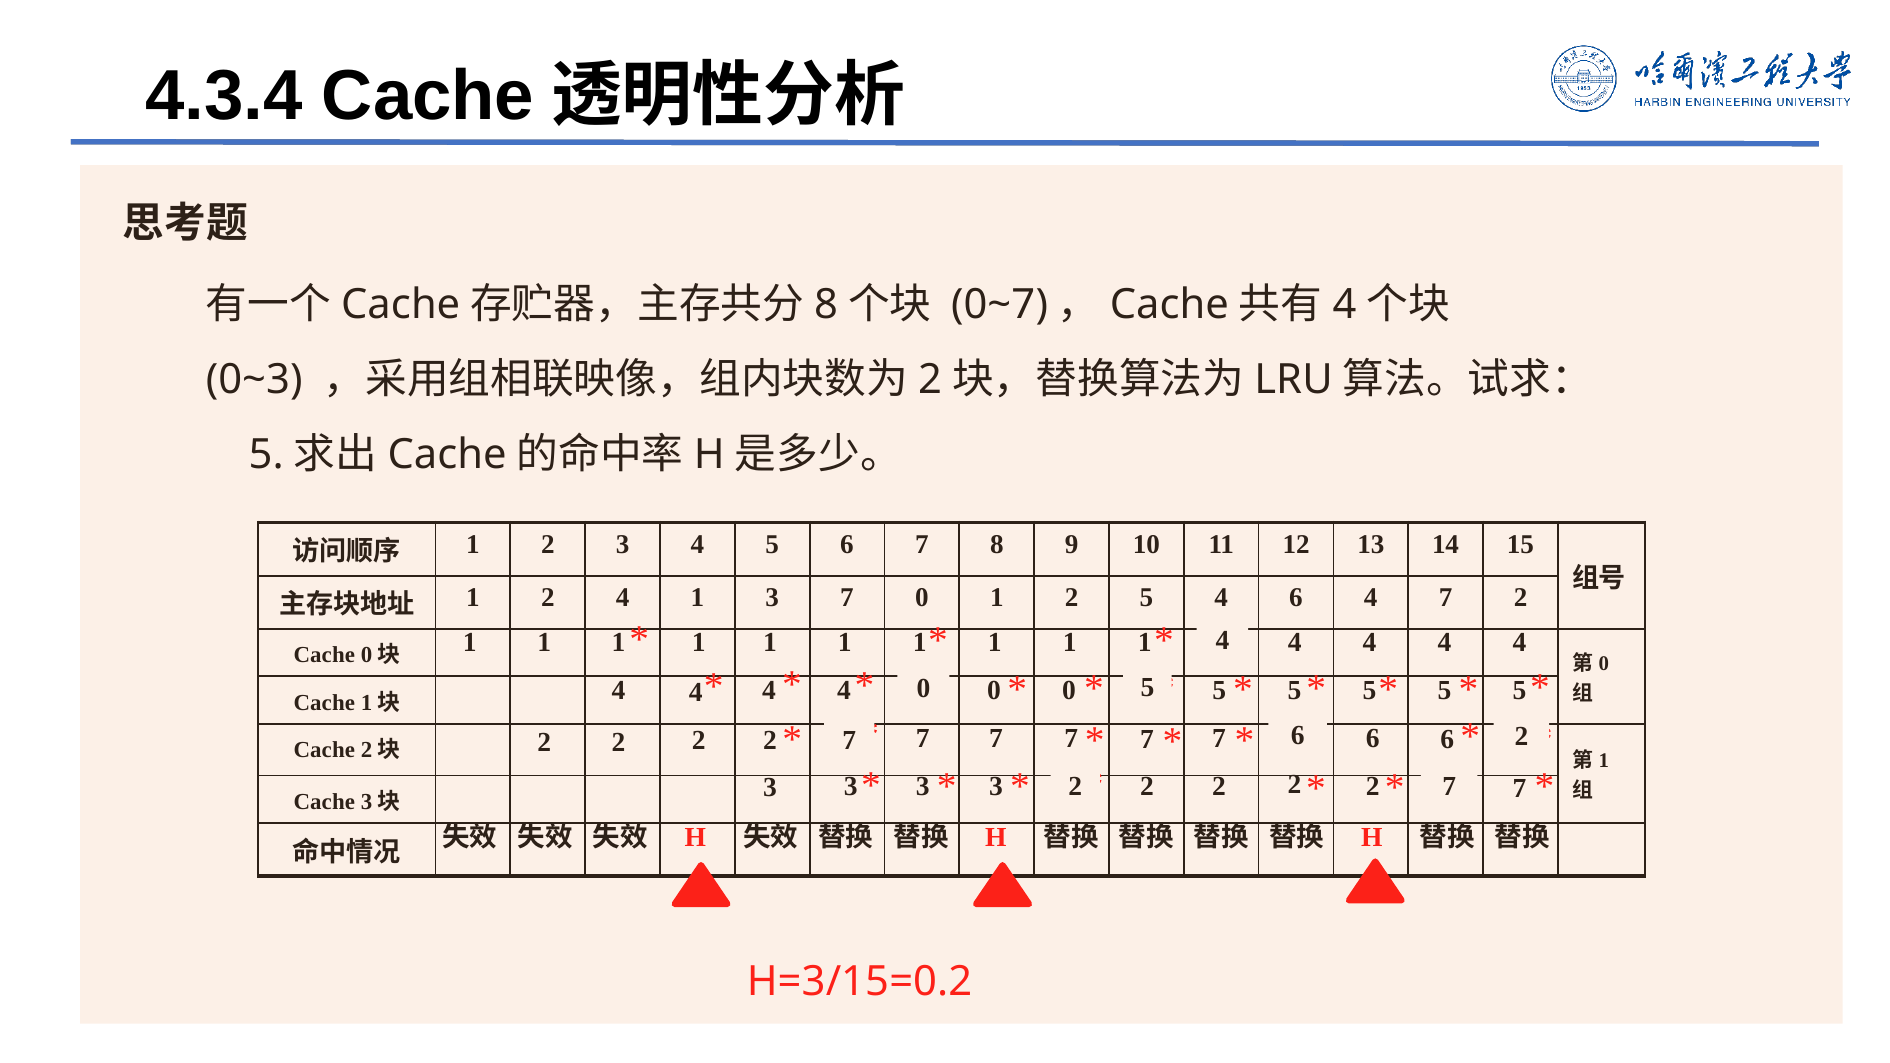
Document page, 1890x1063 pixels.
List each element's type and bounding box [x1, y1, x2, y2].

text_box [79, 164, 1844, 1025]
picture [1536, 28, 1865, 128]
text_box [145, 43, 1070, 139]
